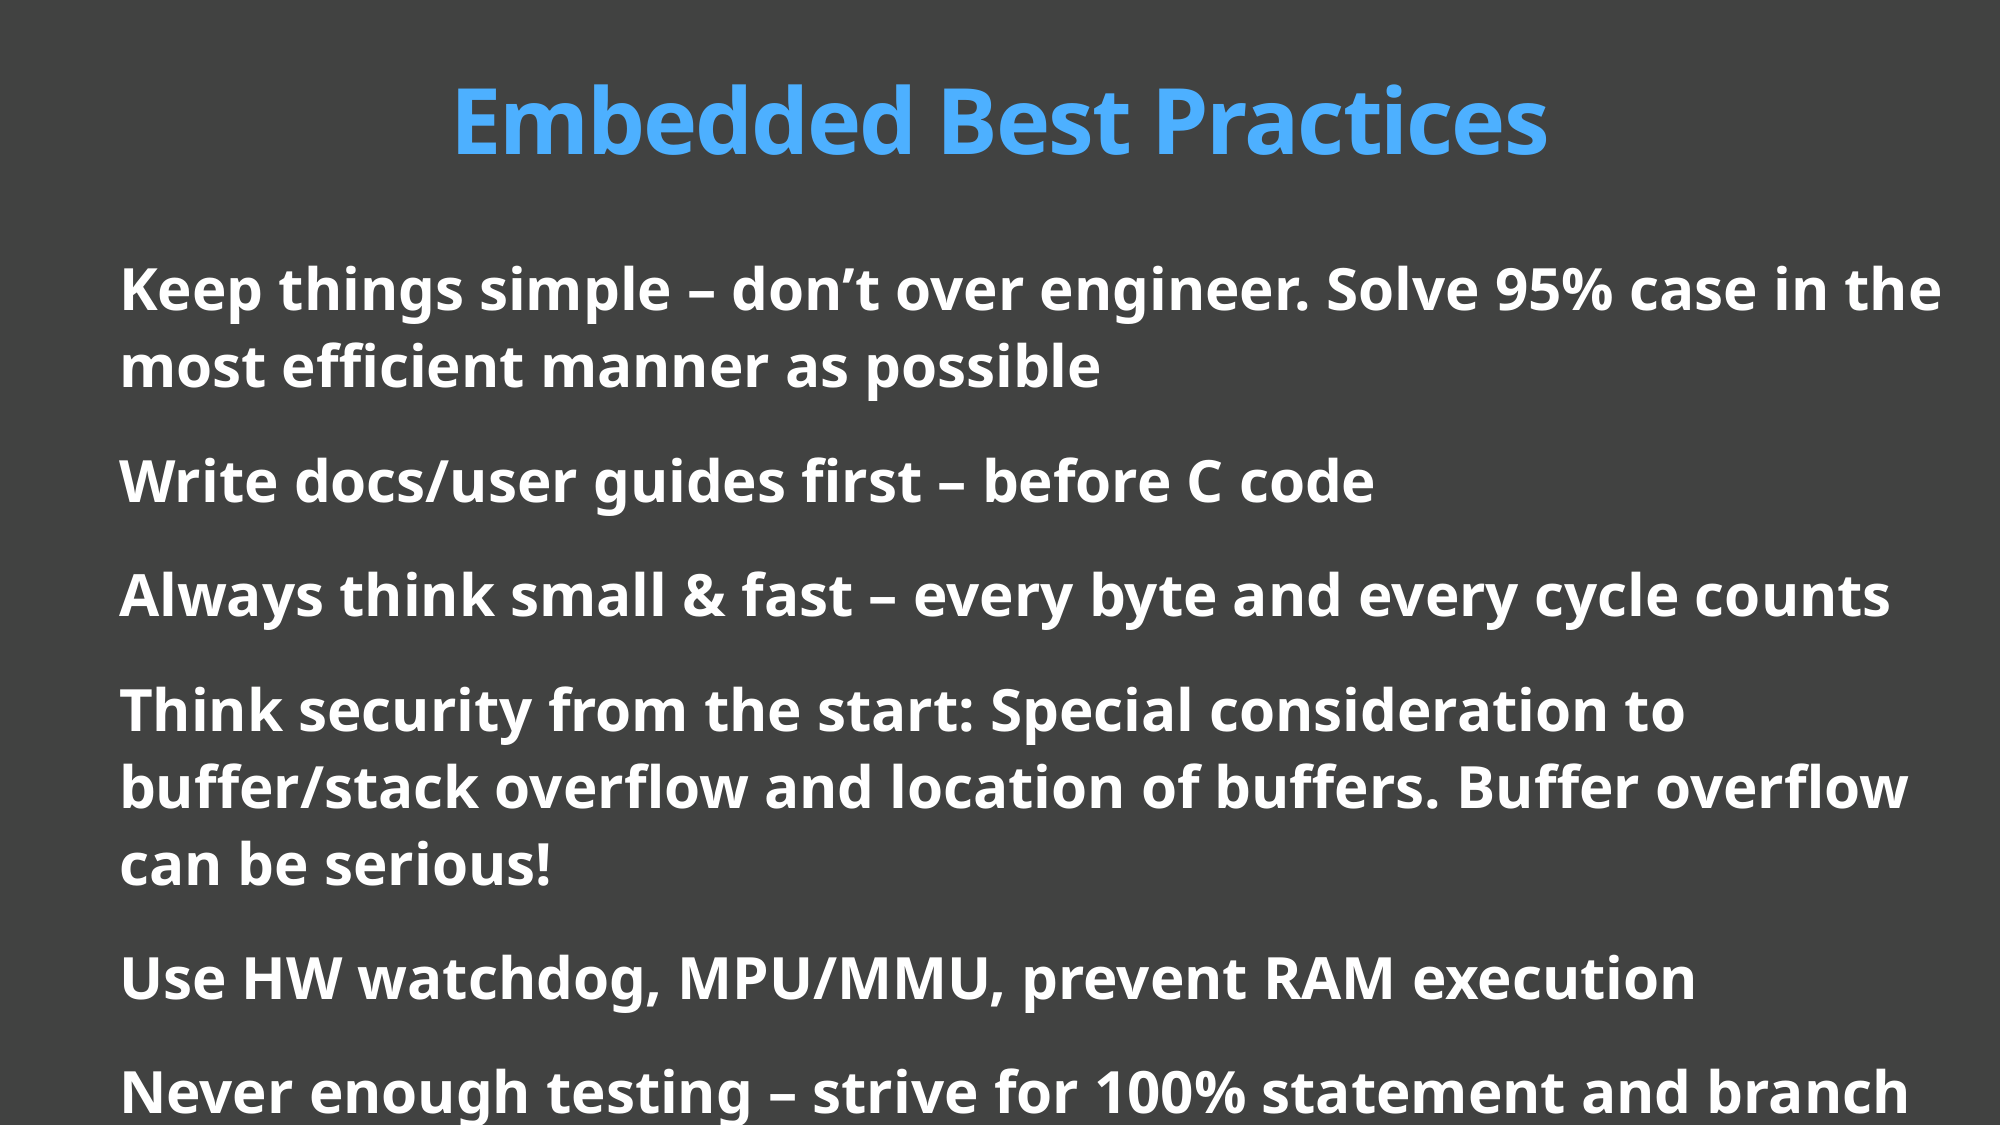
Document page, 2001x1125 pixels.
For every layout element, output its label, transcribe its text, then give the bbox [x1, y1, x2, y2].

list Keep things simple – don’t over engineer. Solve 95% case in the most efficient manner as possible Write docs/user guides first – before C code Always think small & fast – every byte and every cycle counts Think security from the start: Special consideration to buffer/stack overflow and location of buffers. Buffer overflow can be serious! Use HW watchdog, MPU/MMU, prevent RAM execution Never enough testing – strive for 100% statement and branch decision coverage [44, 245, 1957, 1077]
title Embedded Best Practices [75, 75, 1925, 192]
